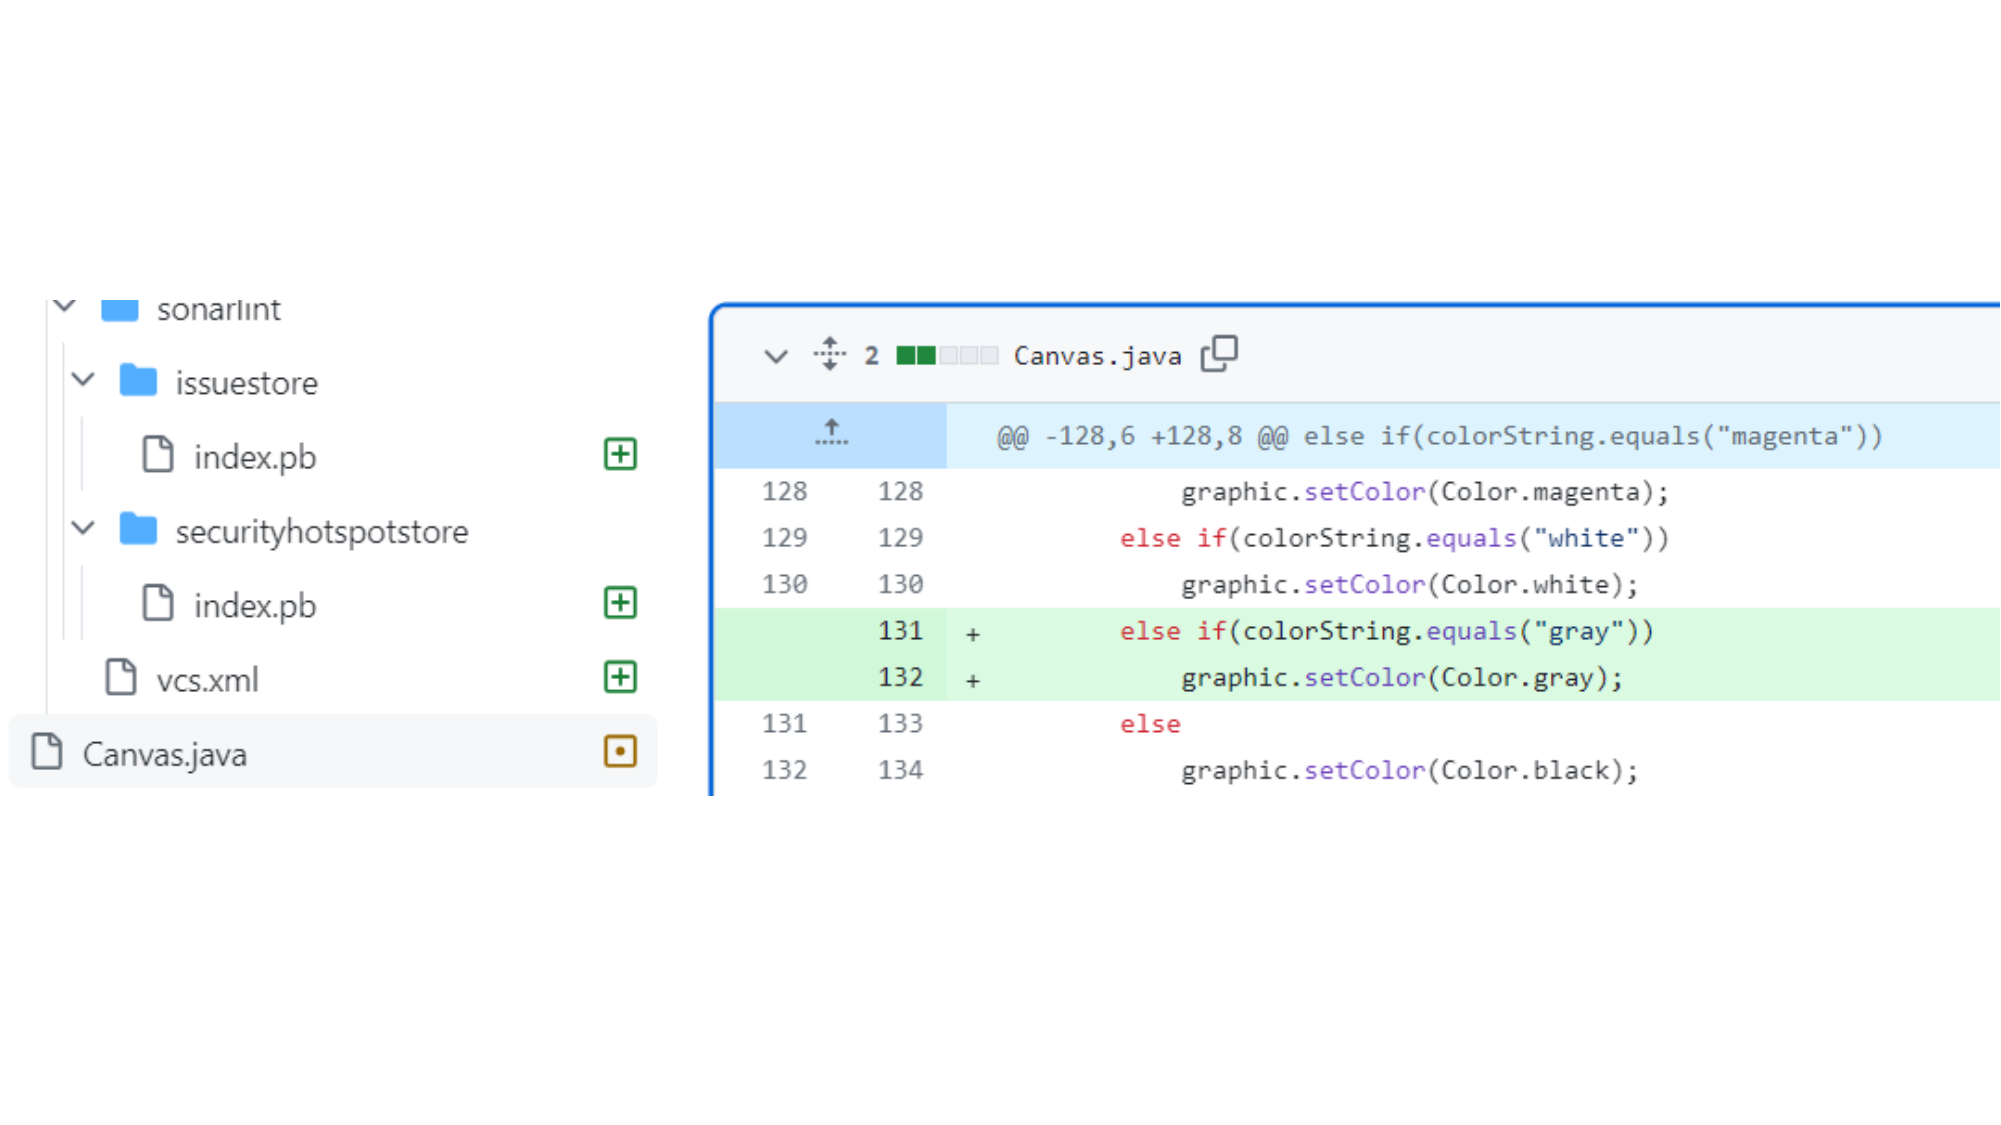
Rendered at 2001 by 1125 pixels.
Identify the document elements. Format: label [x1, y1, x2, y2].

picture [0, 299, 2000, 796]
